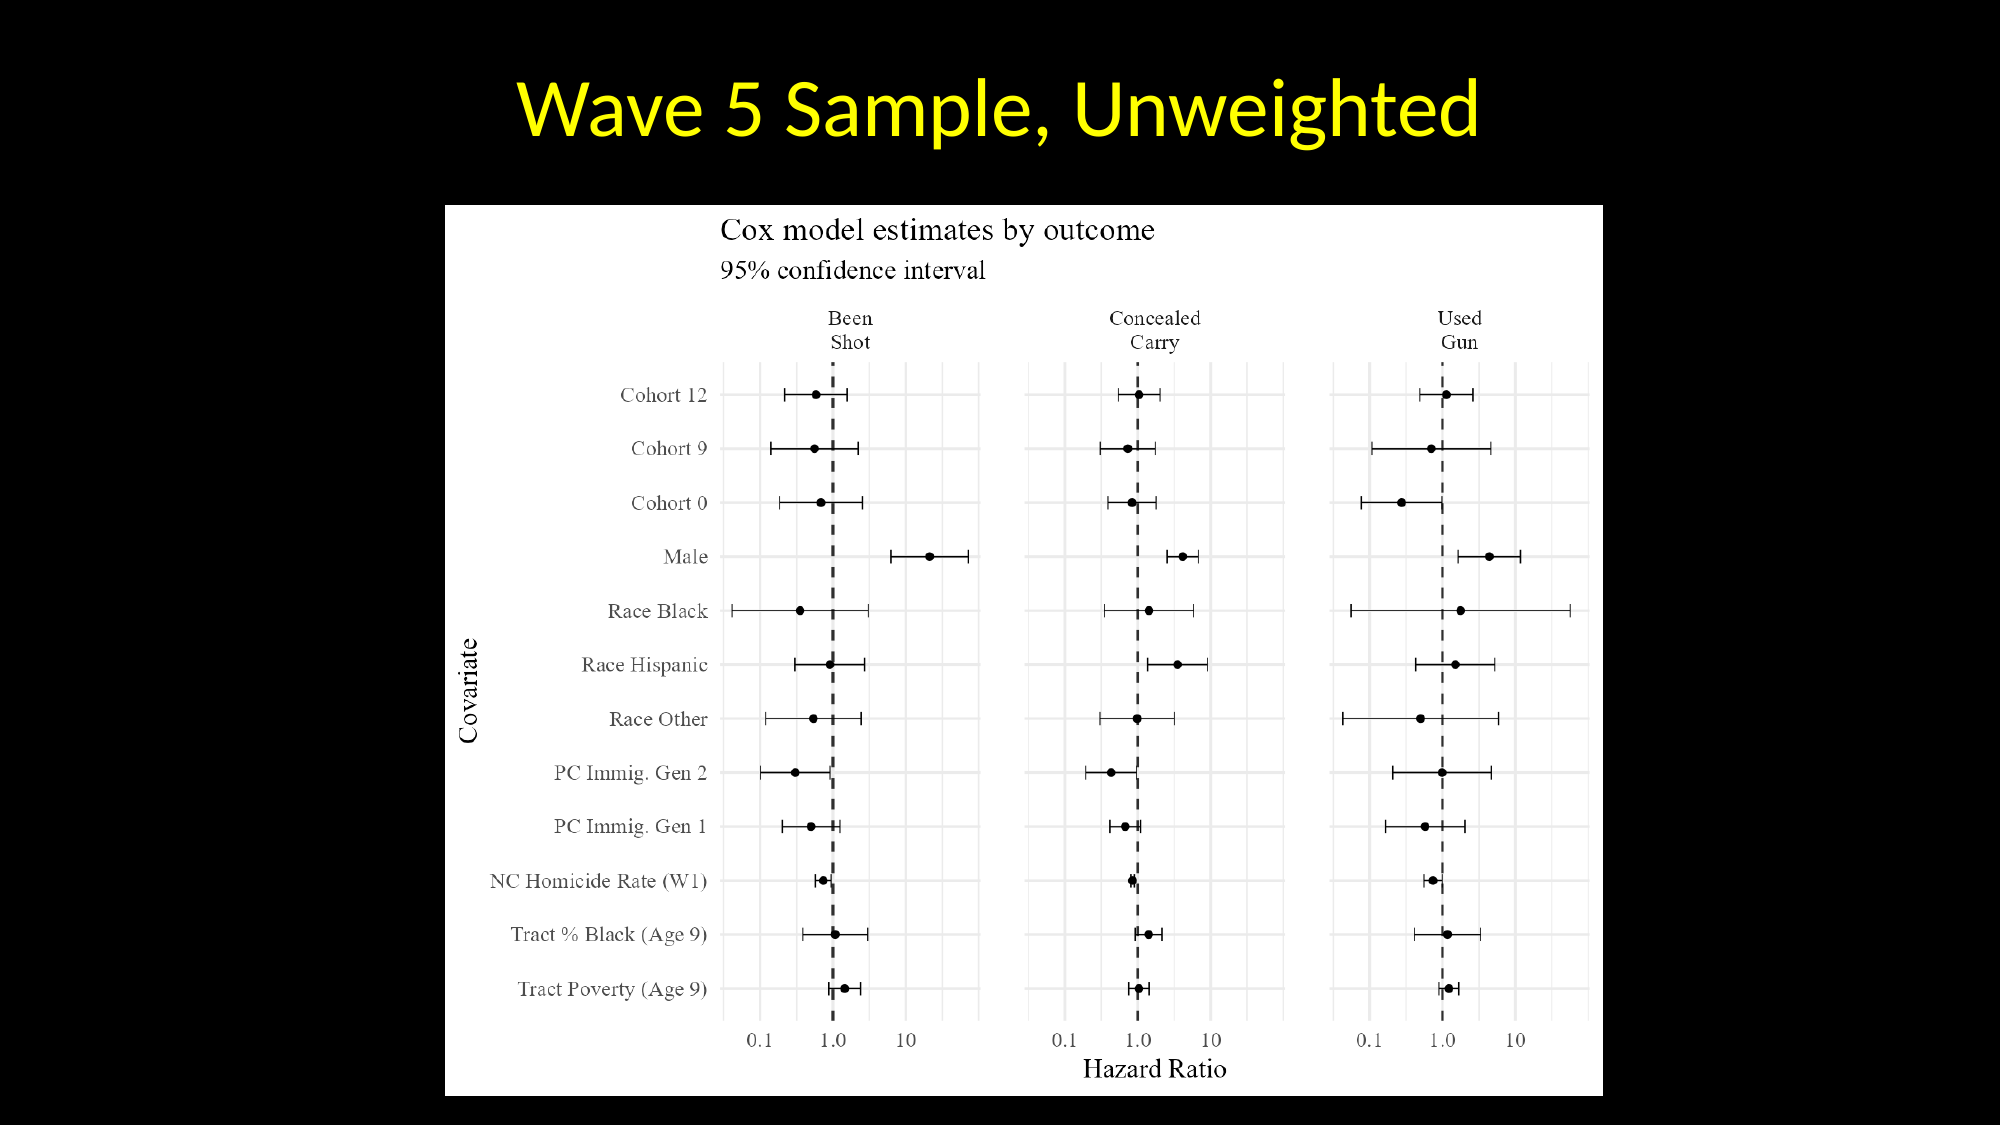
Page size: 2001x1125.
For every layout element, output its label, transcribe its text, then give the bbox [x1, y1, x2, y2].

title Wave 5 Sample, Unweighted [99, 44, 1901, 162]
picture [444, 205, 1603, 1096]
